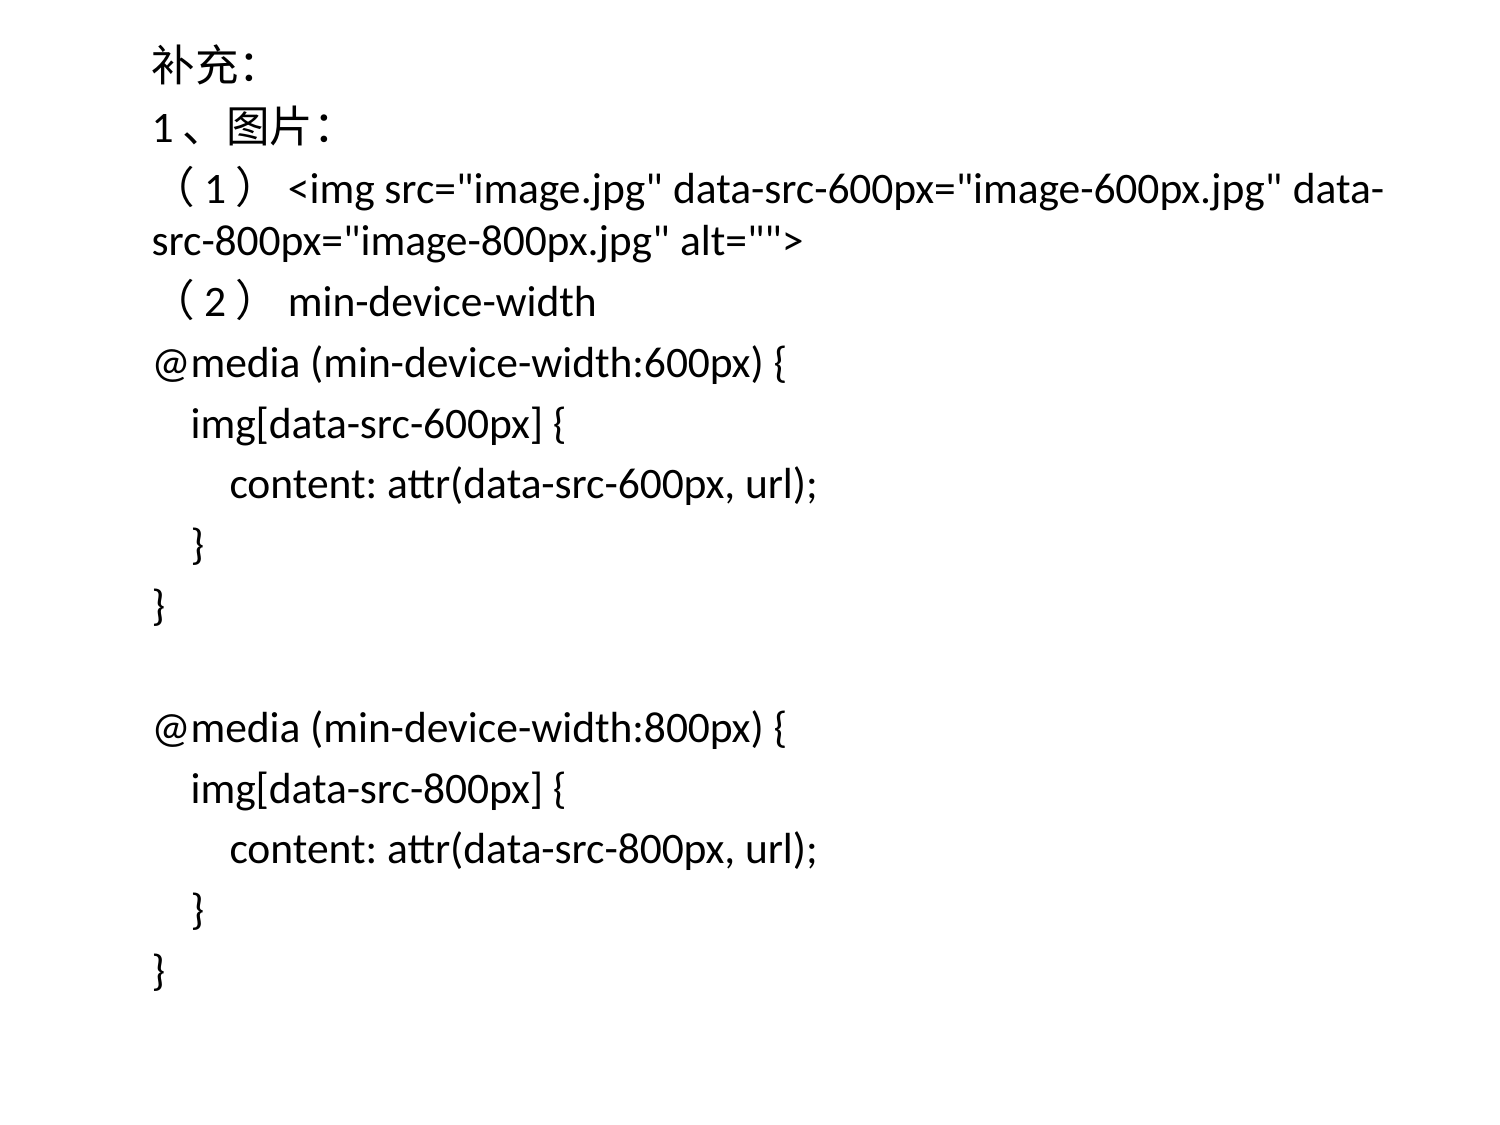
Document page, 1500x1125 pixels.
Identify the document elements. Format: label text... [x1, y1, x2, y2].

list 补充： 1、图片： （1）<img src="image.jpg" data-src-600px="image-600px.jpg" data-src-800px="image-800px.jpg" alt=""> （2）min-device-width @media (min-device-width:600px) { img[data-src-600px] { content: attr(data-src-600px, url); } } @media (min-device-width:800px) { img[data-src-800px] { content: attr(data-src-800px, url); } } [75, 30, 1425, 1005]
